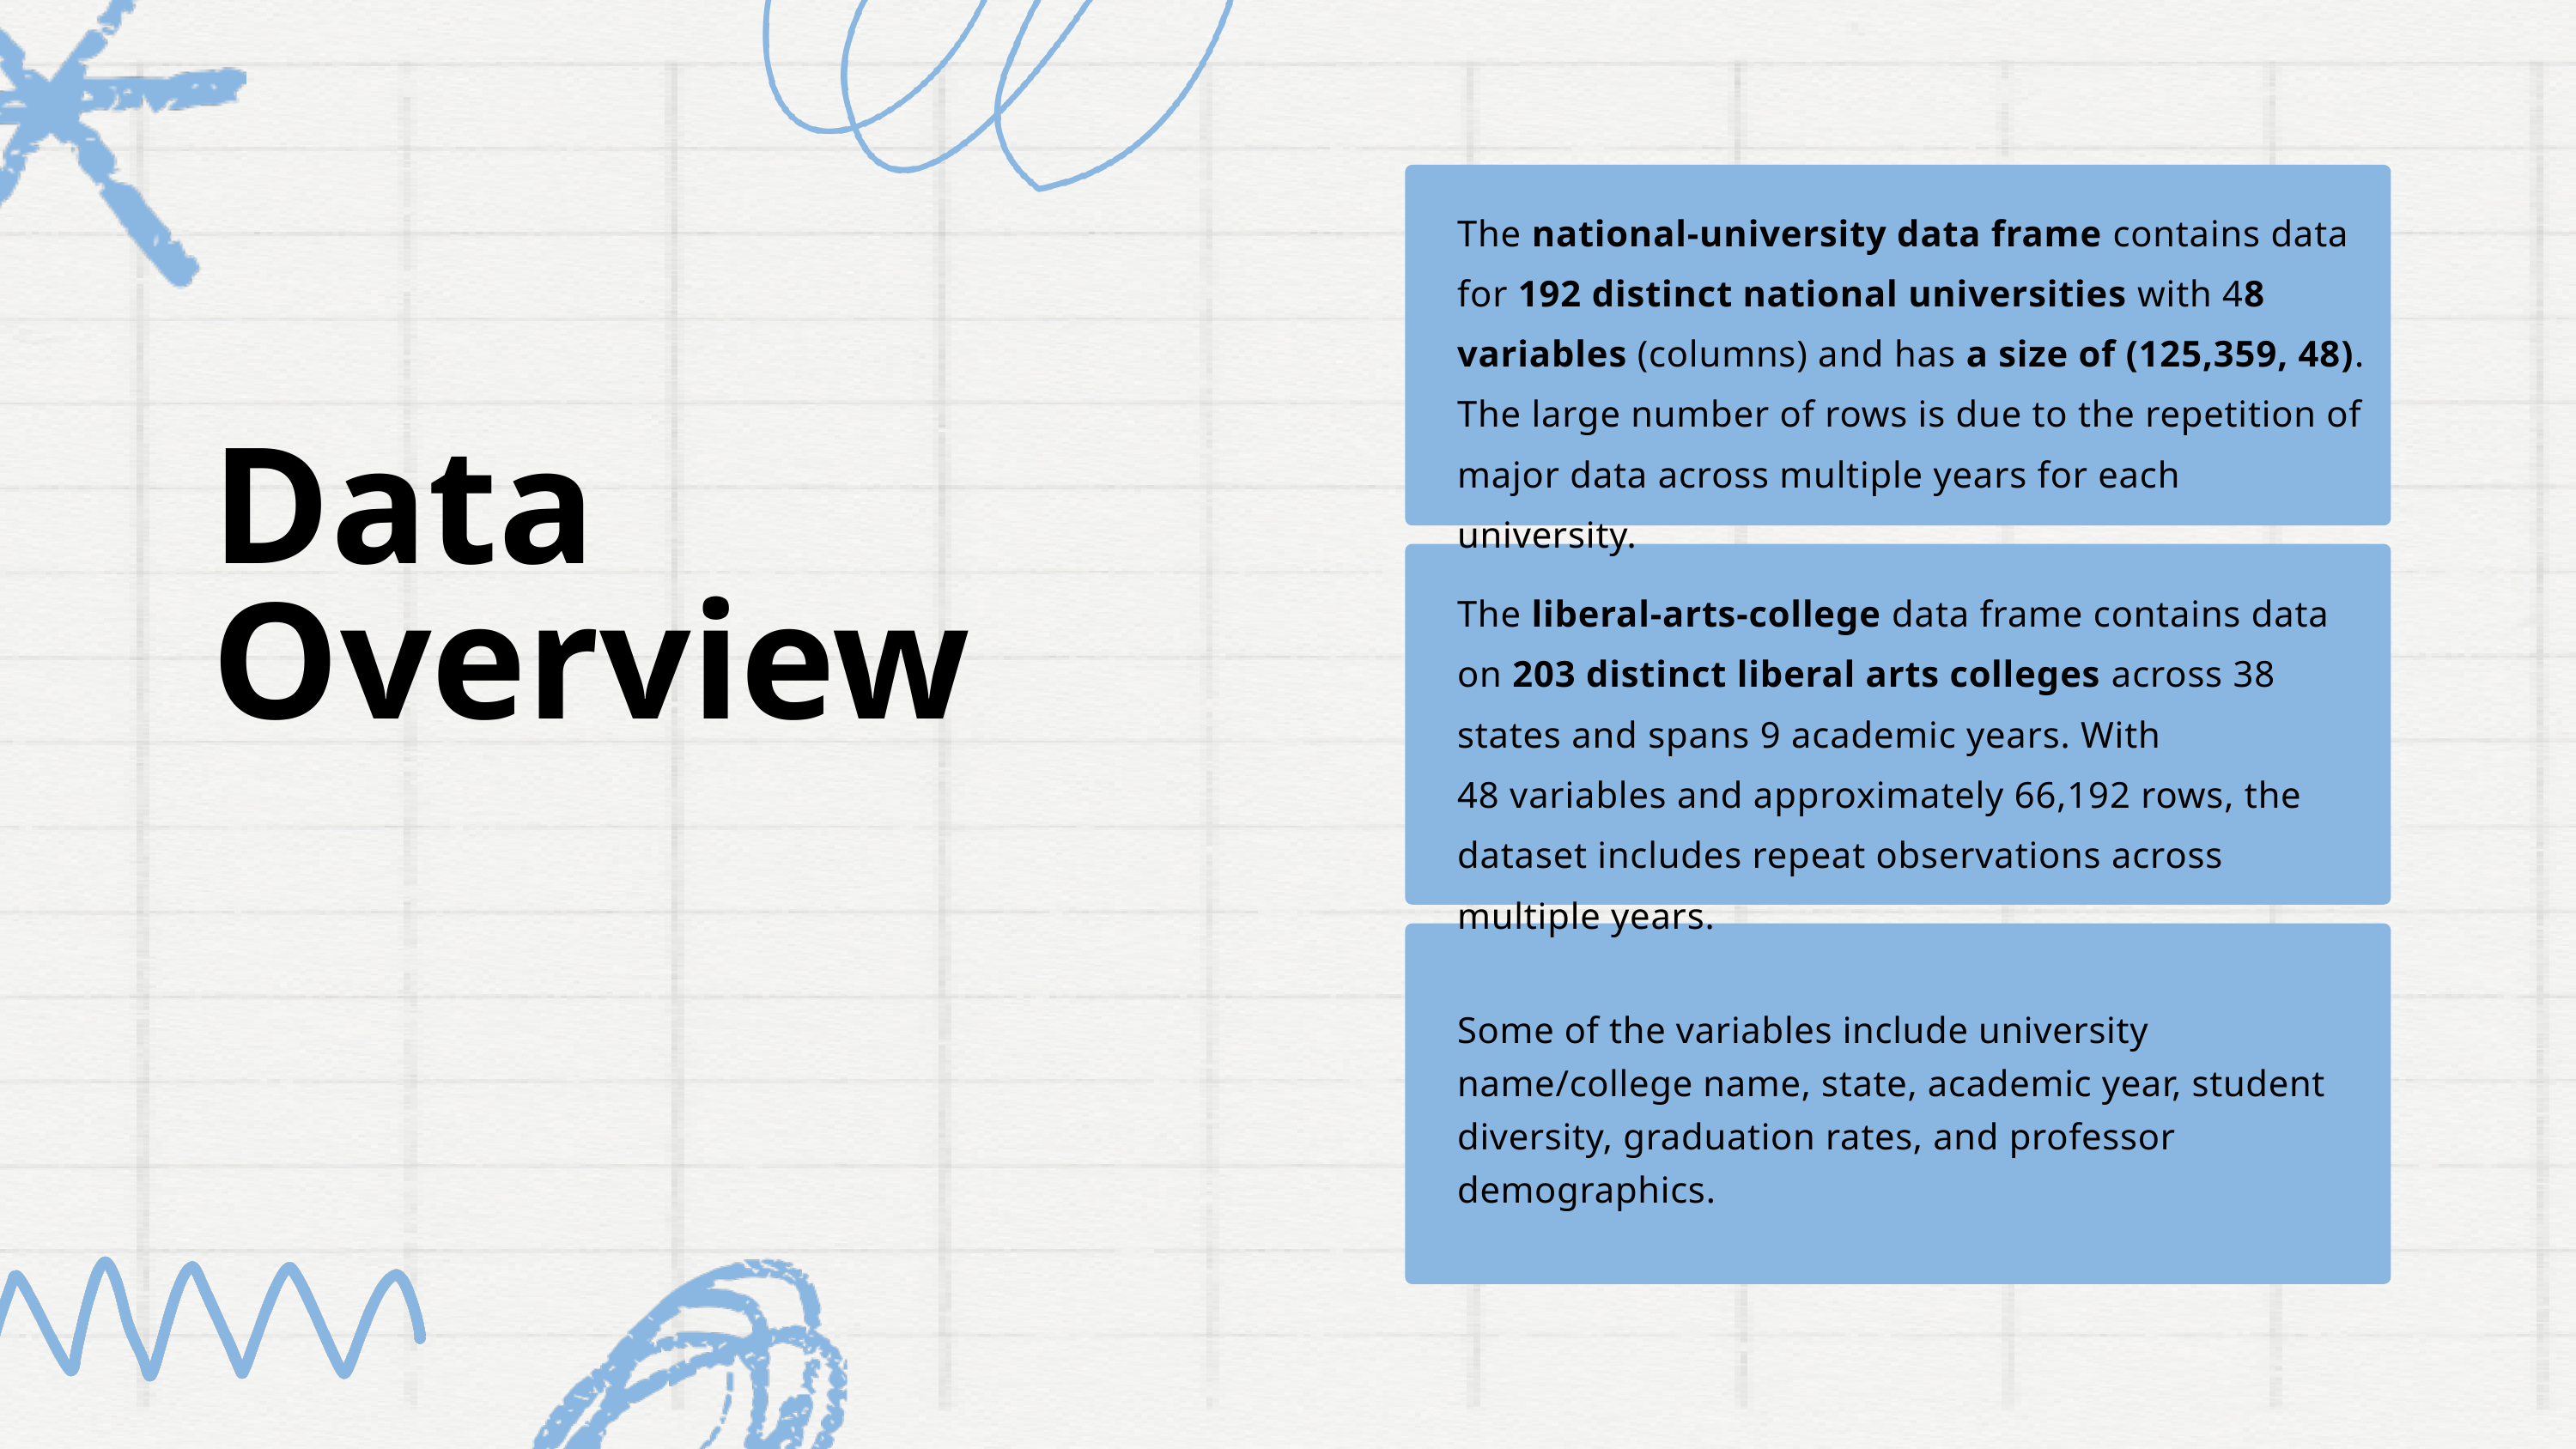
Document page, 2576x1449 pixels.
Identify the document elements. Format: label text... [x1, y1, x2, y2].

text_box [1405, 923, 2391, 1285]
text_box [0, 0, 2576, 1449]
text_box [0, 0, 246, 289]
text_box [1405, 164, 2391, 526]
text_box The national-university data frame contains data for 192 distinct national universities with 48 variables (columns) and has a size of (125,359, 48). The large number of rows is due to the repetition of major data across multiple years for each university. [1457, 533, 2368, 543]
text_box [0, 1256, 426, 1391]
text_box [1405, 543, 2391, 905]
text_box [629, 0, 1332, 193]
text_box The liberal-arts-college data frame contains data on 203 distinct liberal arts colleges across 38 states and spans 9 academic years. With 48 variables and approximately 66,192 rows, the dataset includes repeat observations across multiple years. [1457, 912, 2363, 922]
text_box Data Overview [211, 439, 1332, 752]
text_box [483, 1256, 848, 1449]
